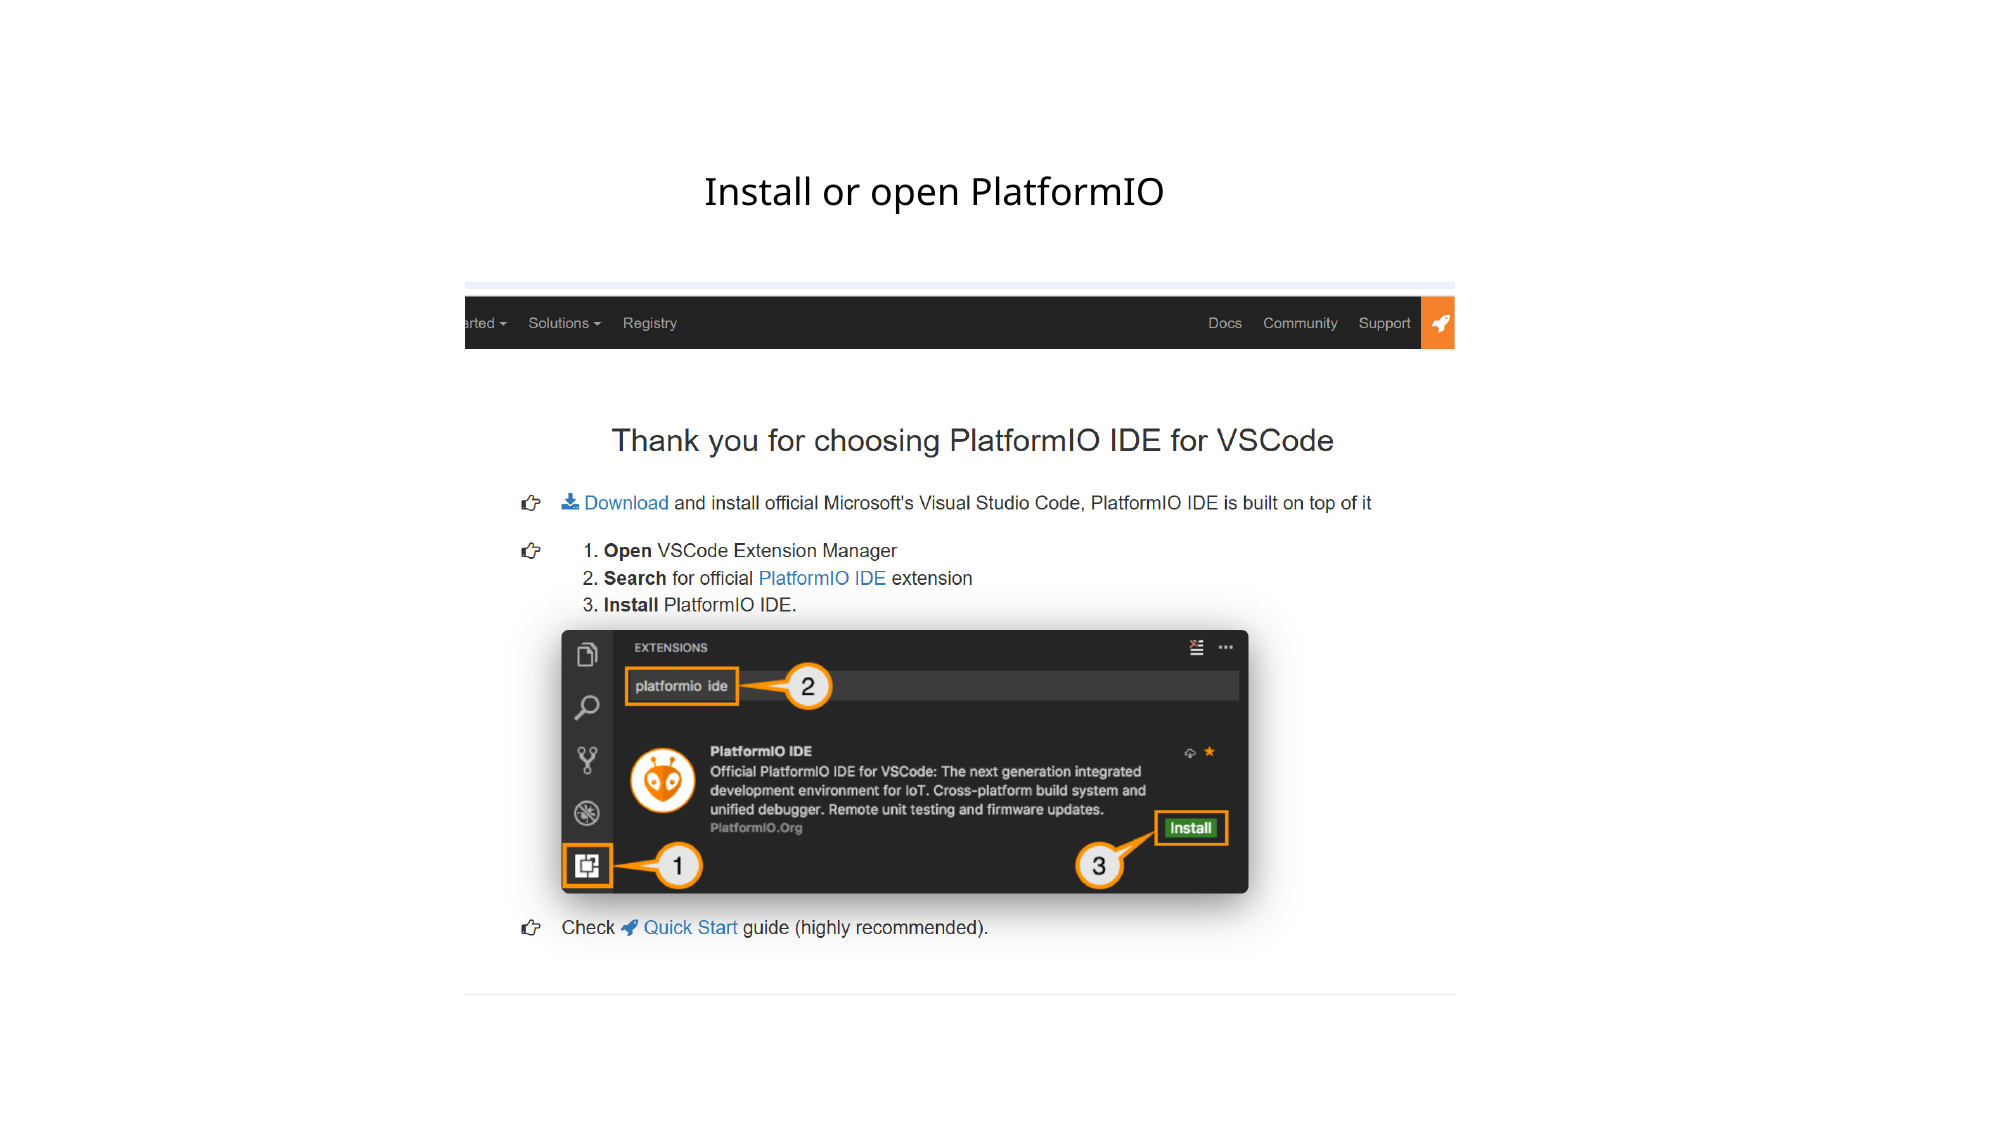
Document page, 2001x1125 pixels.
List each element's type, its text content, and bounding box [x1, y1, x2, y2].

text_box Install or open PlatformIO [689, 160, 1690, 221]
picture [464, 281, 1456, 1006]
